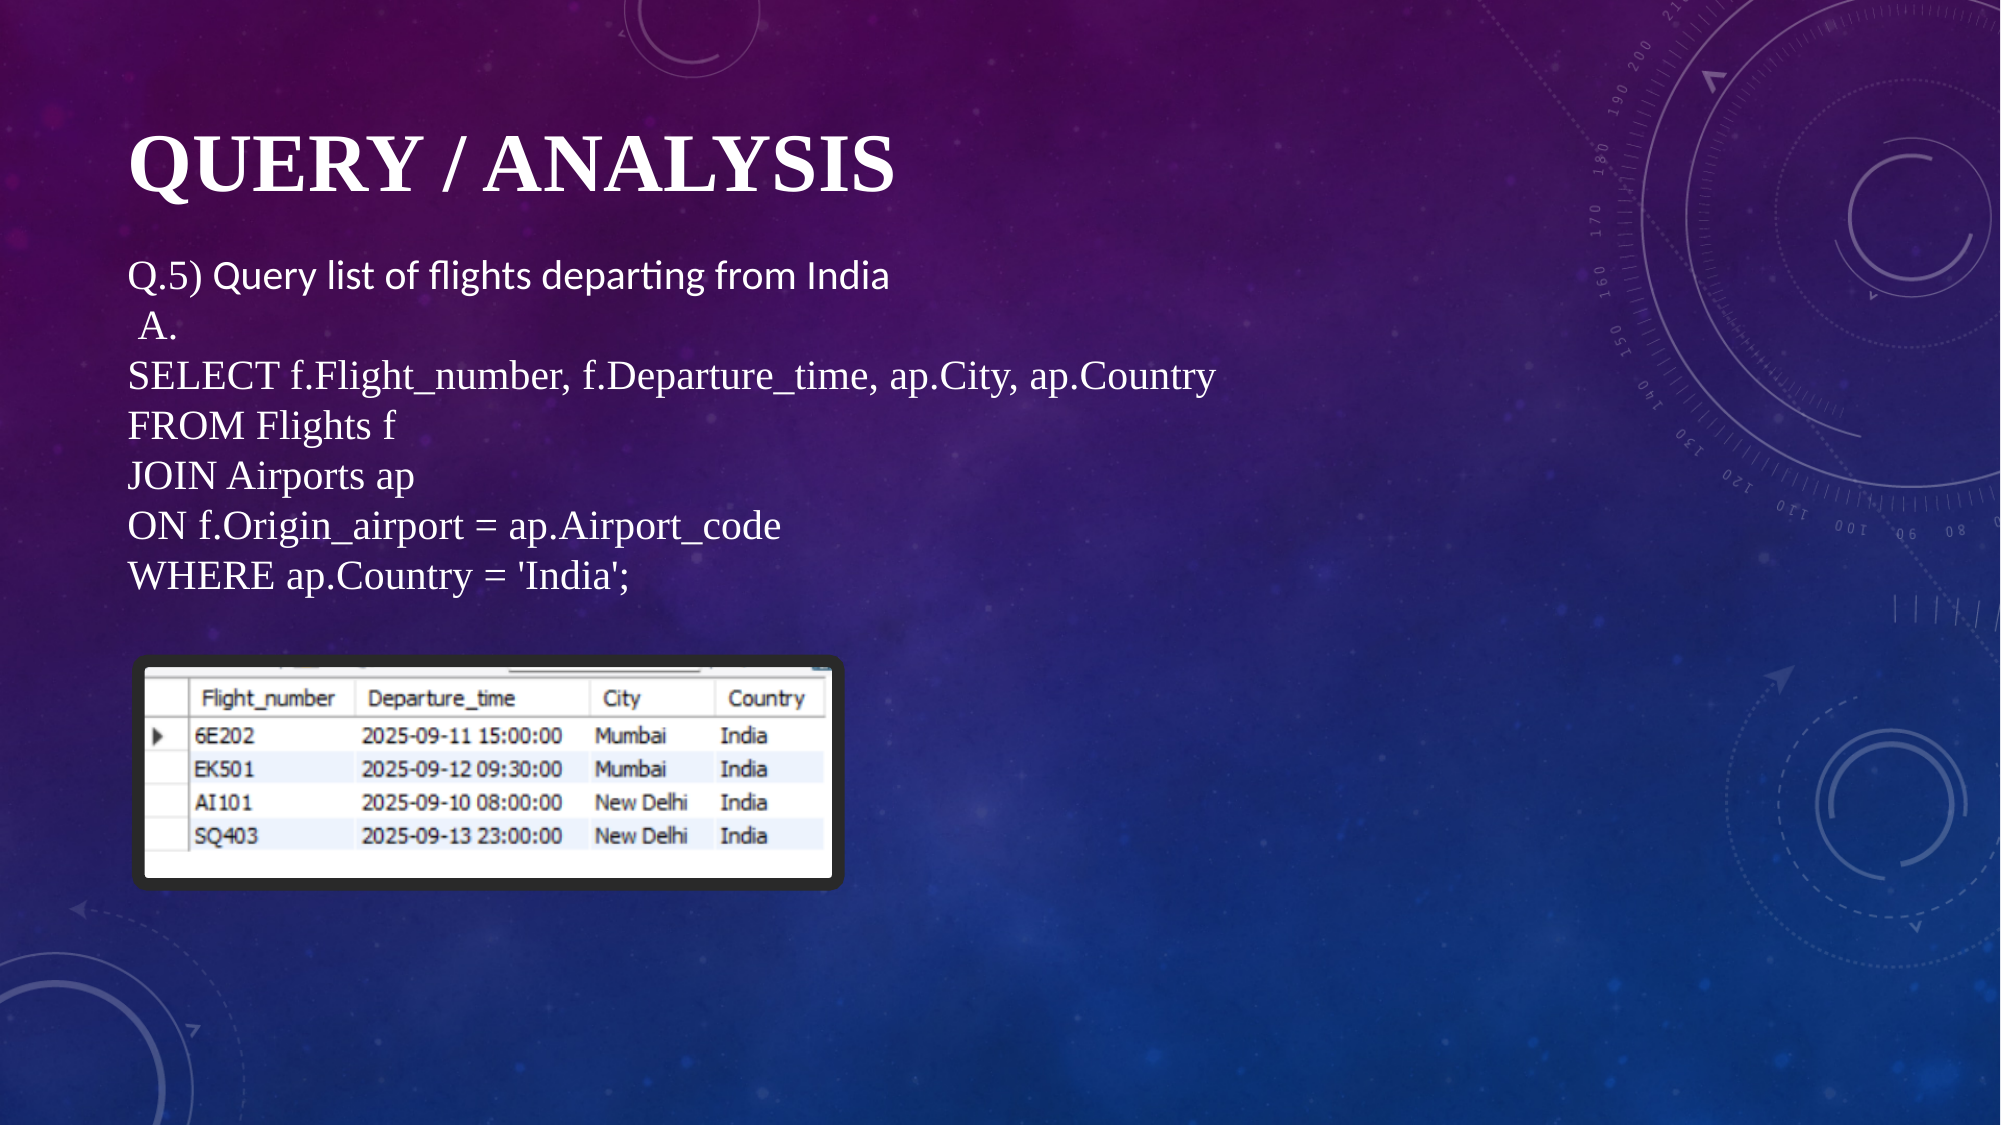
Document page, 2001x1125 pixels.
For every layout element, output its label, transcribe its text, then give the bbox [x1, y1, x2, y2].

picture [0, 0, 2001, 1125]
title Query / Analysis [112, 99, 1775, 216]
text_box Q.5) Query list of flights departing from India A. SELECT f.Flight_number, f.Departure_time, ap.City, ap.Country FROM Flights f JOIN Airports ap ON f.Origin_airport = ap.Airport_code WHERE ap.Country = 'India'; [112, 240, 1832, 606]
